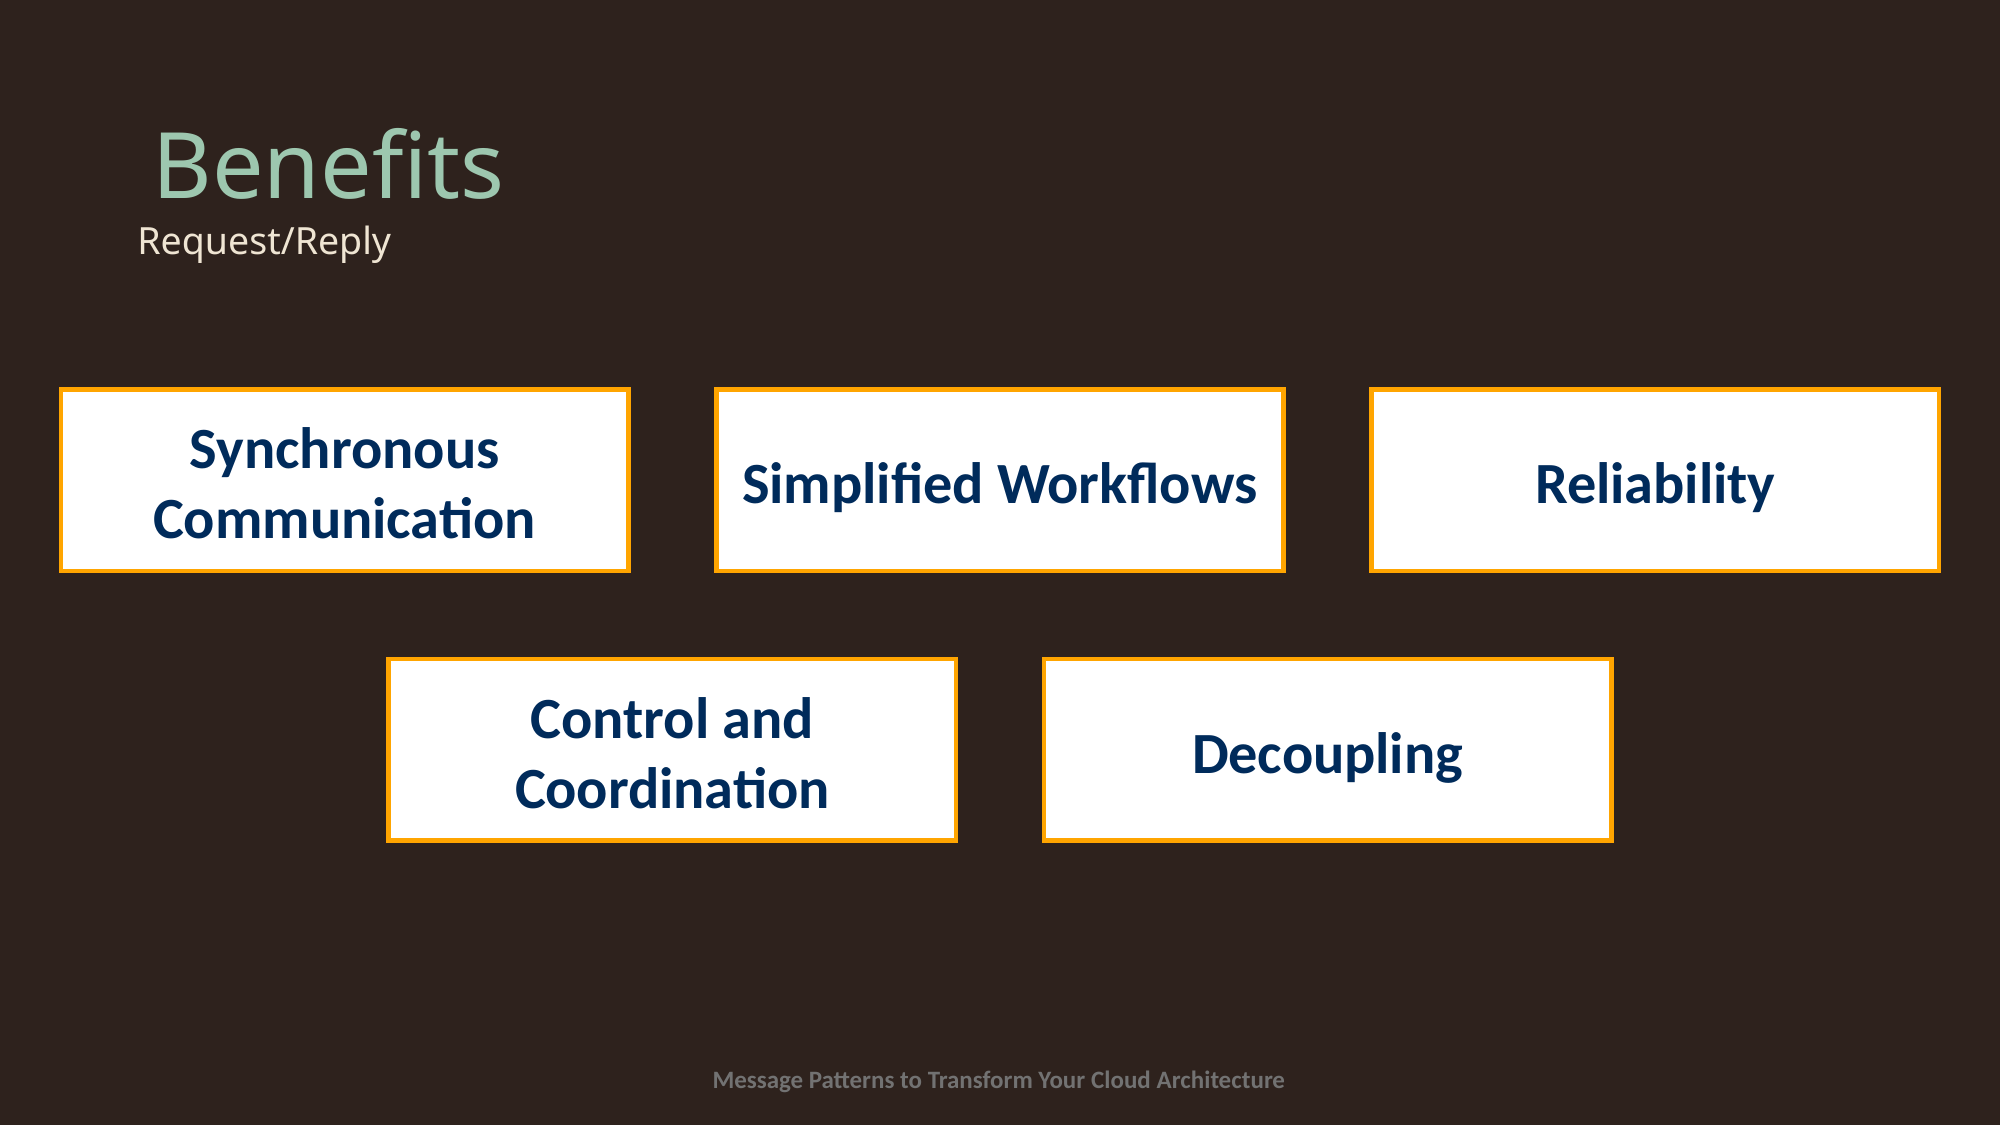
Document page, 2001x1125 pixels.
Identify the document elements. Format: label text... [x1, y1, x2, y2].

text_box Synchronous Communication [60, 388, 629, 572]
title Benefits [137, 59, 1863, 278]
text_box Control and Coordination [388, 658, 957, 842]
text_box Reliability [1371, 388, 1940, 572]
text_box Decoupling [1043, 658, 1612, 842]
text_box Simplified Workflows [715, 388, 1285, 572]
text_box Request/Reply [122, 209, 407, 270]
